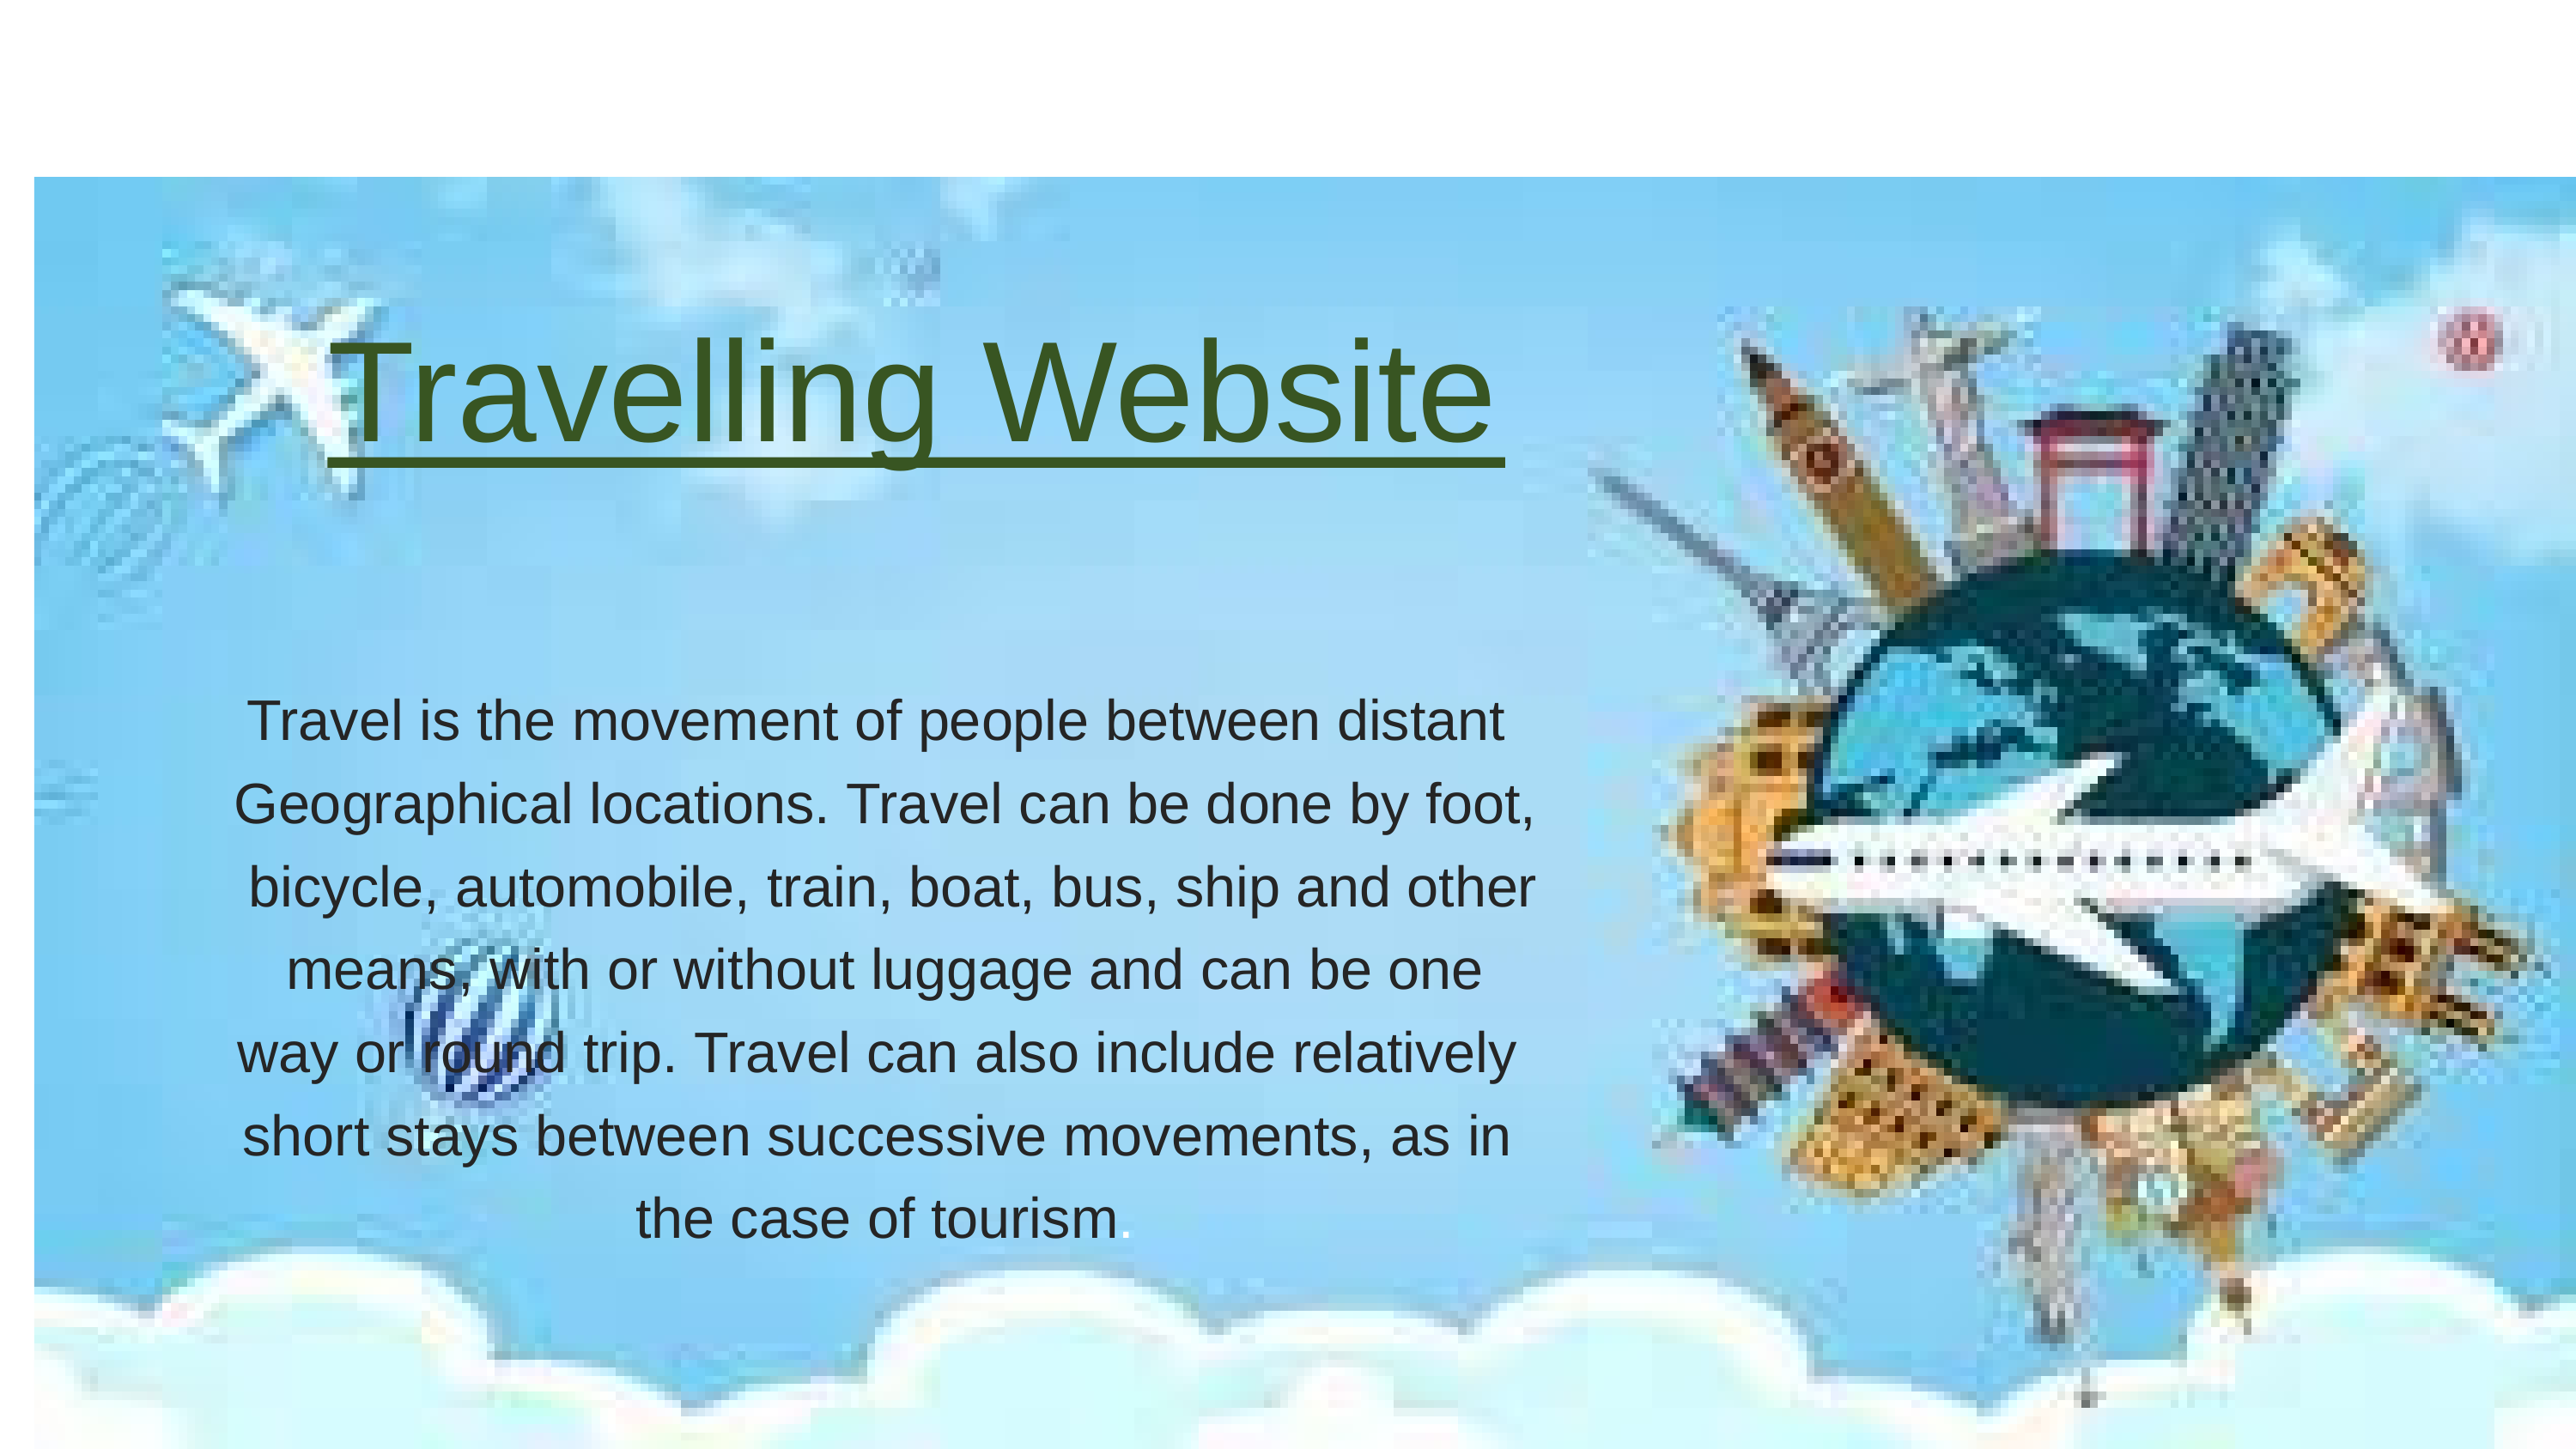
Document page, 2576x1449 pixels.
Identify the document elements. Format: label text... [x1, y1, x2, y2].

text_box [327, 457, 1505, 468]
title Travelling Website [325, 296, 1507, 541]
text_box Travel is the movement of people between distant Geographical locations. Travel can be done by foot, bicycle, automobile, train, boat, bus, ship and other means, with or without luggage and can be one way or round trip. Travel can also include relatively short stays between successive movements, as in the case of tourism. [228, 667, 1540, 1251]
picture [33, 177, 2576, 1449]
